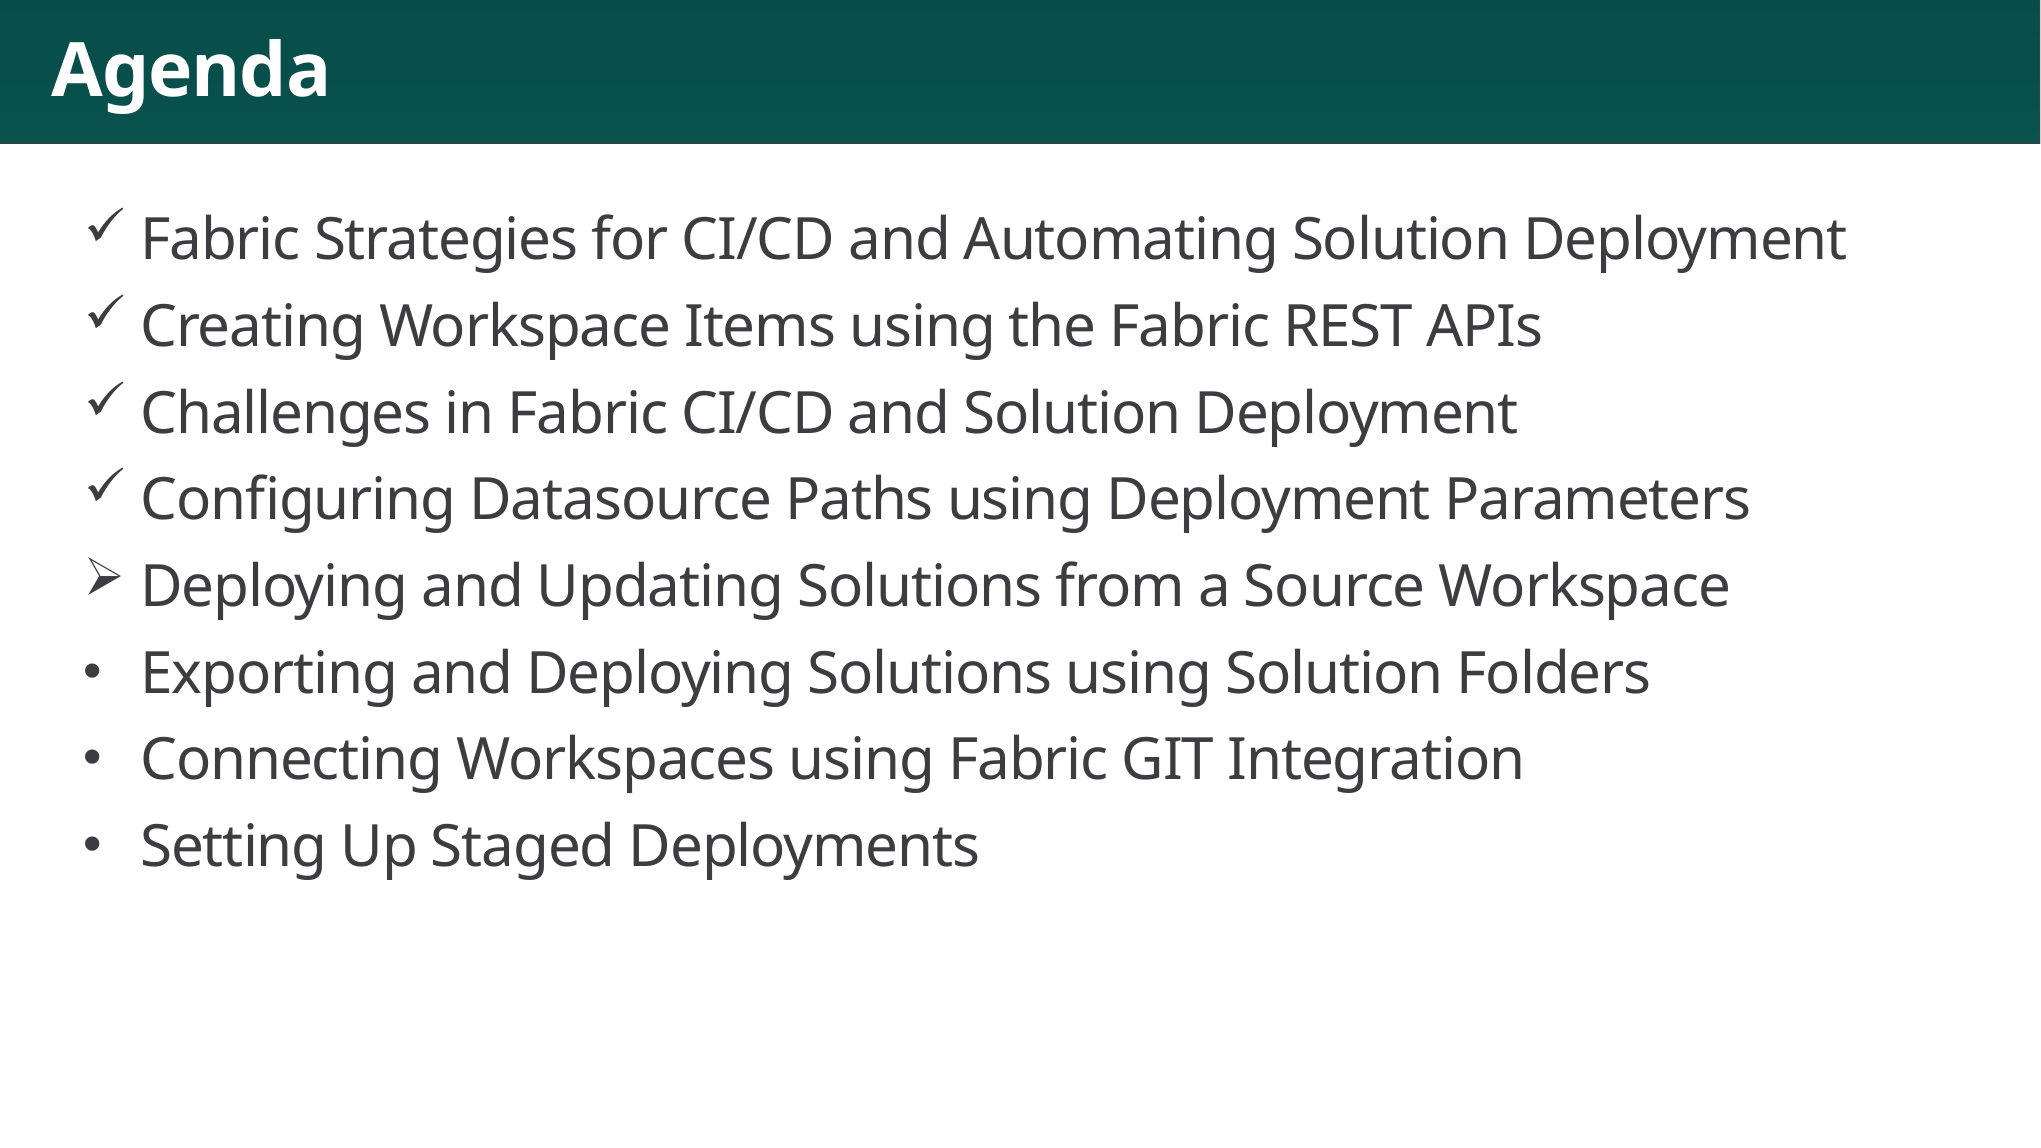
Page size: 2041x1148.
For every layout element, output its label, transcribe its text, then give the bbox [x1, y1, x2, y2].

list Fabric Strategies for CI/CD and Automating Solution Deployment Creating Workspace Items using the Fabric REST APIs Challenges in Fabric CI/CD and Solution Deployment Configuring Datasource Paths using Deployment Parameters Deploying and Updating Solutions from a Source Workspace Exporting and Deploying Solutions using Solution Folders Connecting Workspaces using Fabric GIT Integration Setting Up Staged Deployments [83, 201, 1988, 885]
title Agenda [51, 31, 1988, 113]
